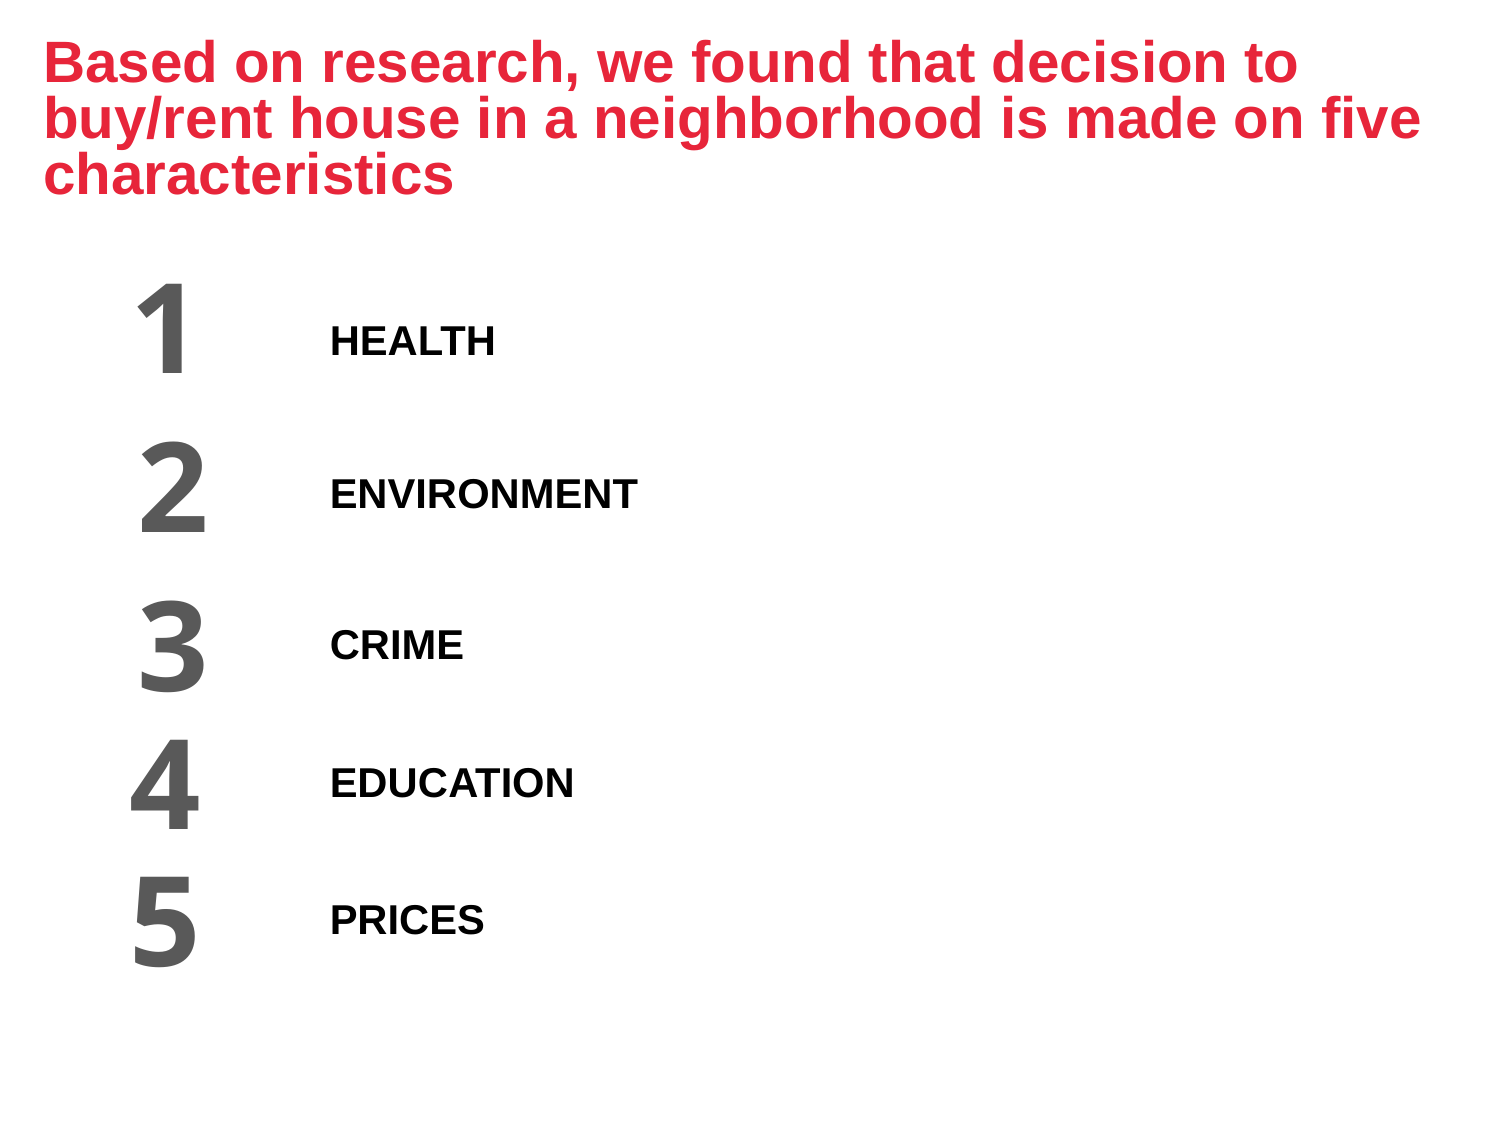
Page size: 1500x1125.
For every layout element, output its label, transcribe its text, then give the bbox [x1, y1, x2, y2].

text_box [119, 558, 1450, 696]
text_box Based on research, we found that decision to buy/rent house in a neighborhood is made on five characteristics [37, 31, 1500, 116]
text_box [119, 696, 1450, 833]
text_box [119, 399, 1450, 558]
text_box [119, 833, 1450, 1001]
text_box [119, 240, 1450, 399]
